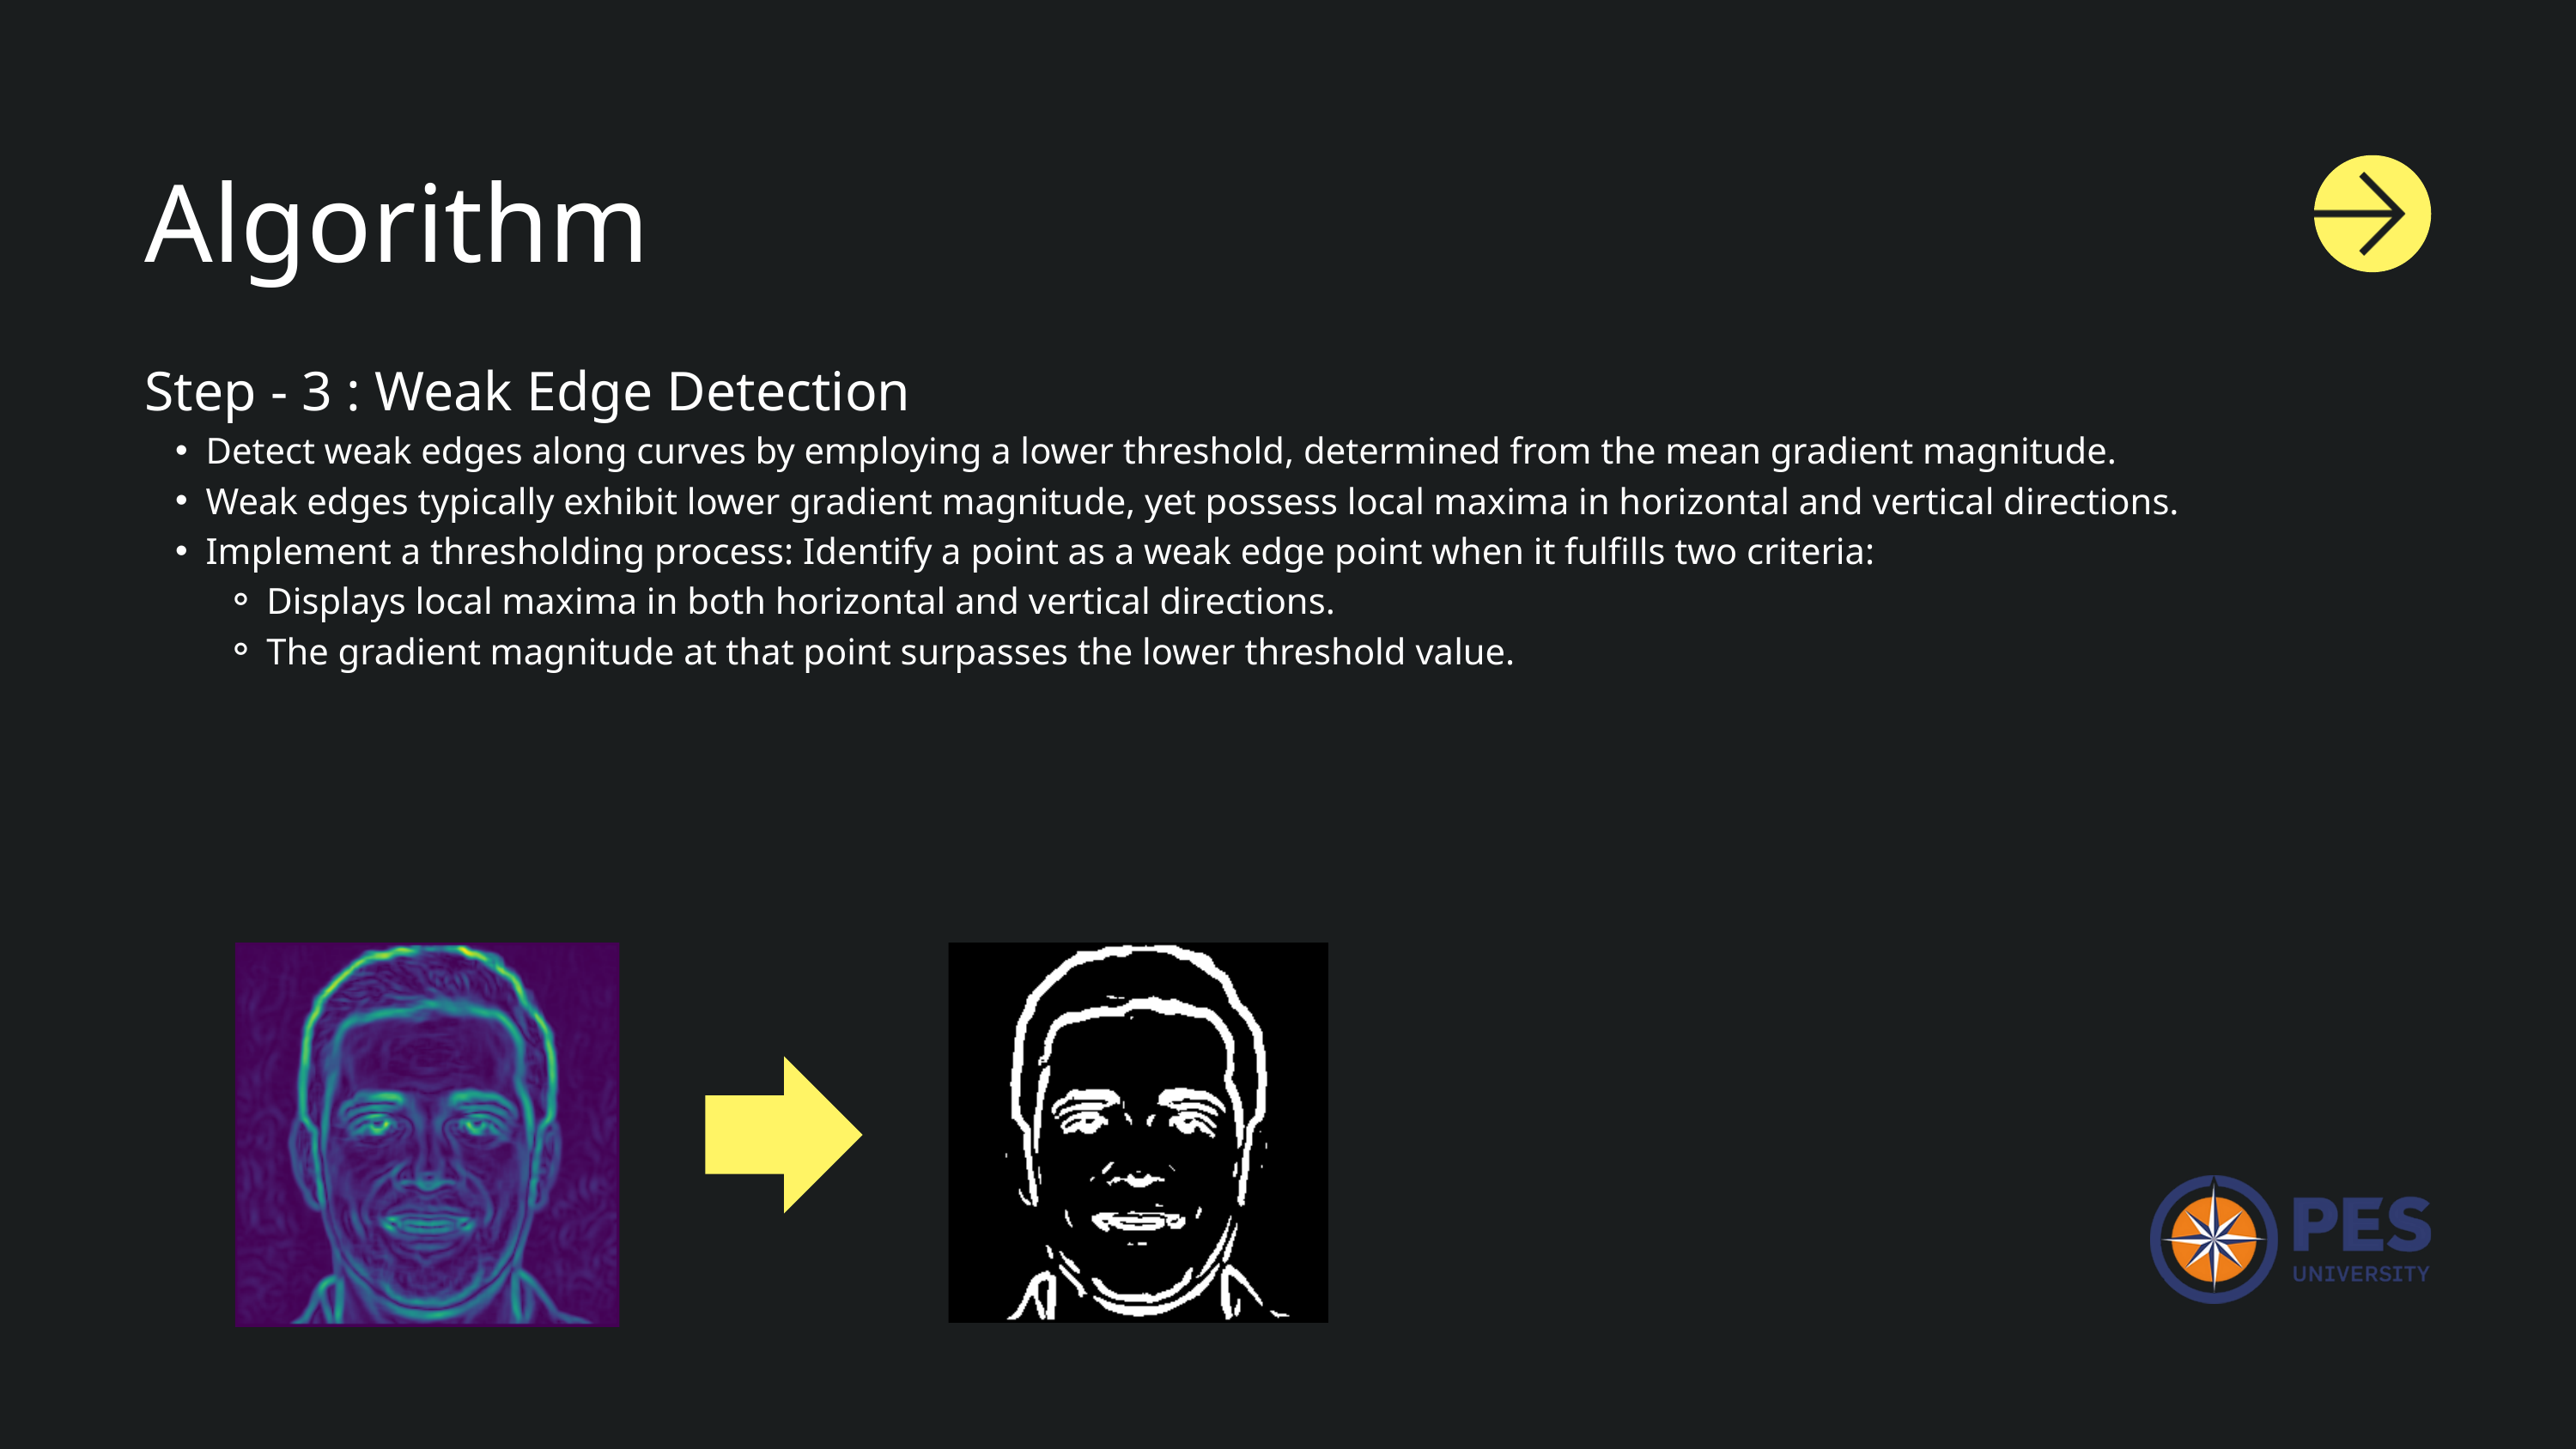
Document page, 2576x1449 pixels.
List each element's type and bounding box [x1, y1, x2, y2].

text_box [948, 943, 1328, 1323]
text_box [2311, 155, 2432, 273]
text_box [2150, 1175, 2432, 1304]
text_box [234, 943, 620, 1327]
text_box [705, 1056, 863, 1214]
text_box [144, 155, 2190, 714]
